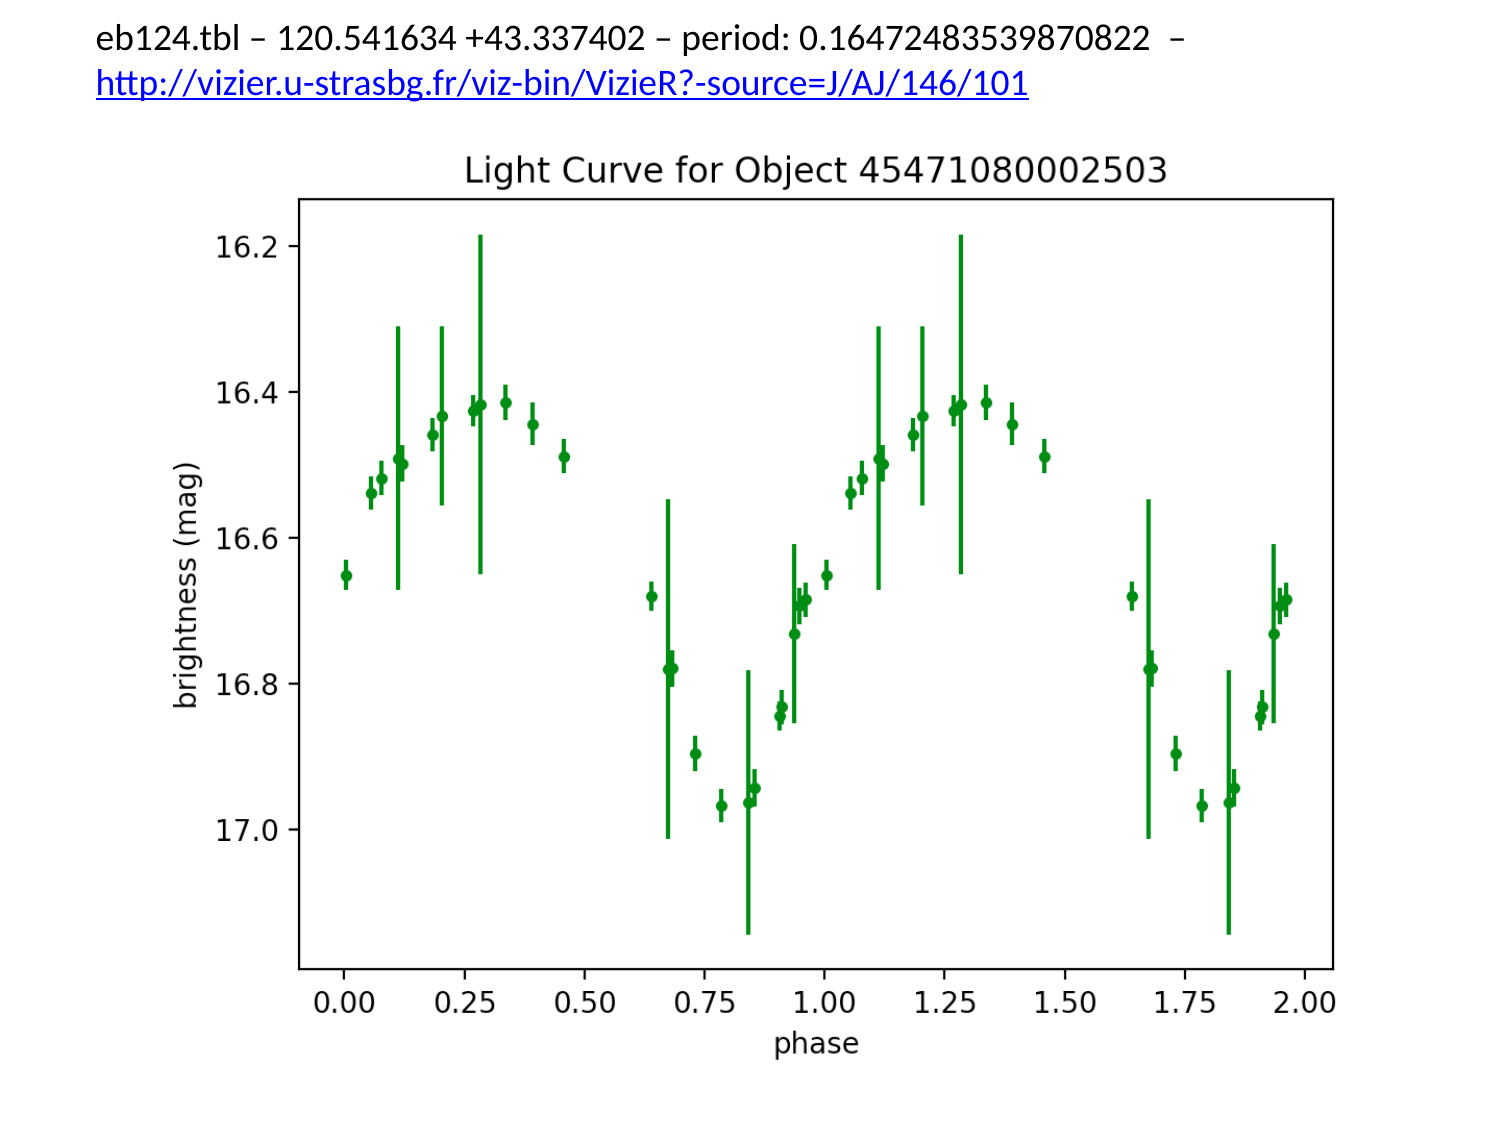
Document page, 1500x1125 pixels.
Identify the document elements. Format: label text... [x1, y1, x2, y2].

text_box eb124.tbl – 120.541634 +43.337402 – period: 0.16472483539870822 – http://vizier.u-strasbg.fr/viz-bin/VizieR?-source=J/AJ/146/101 [80, 5, 1500, 200]
picture [148, 118, 1381, 1066]
